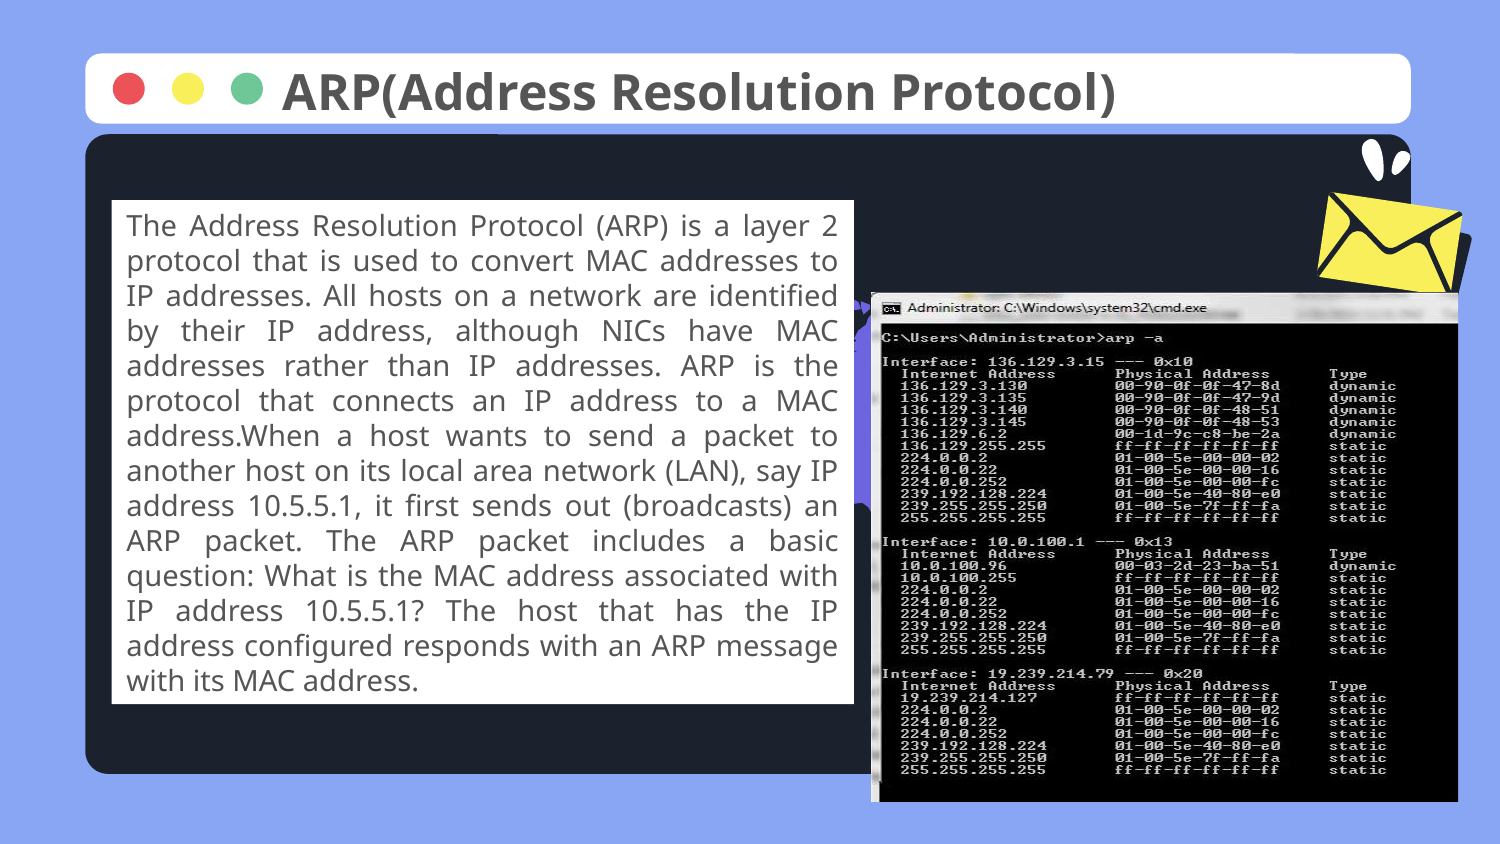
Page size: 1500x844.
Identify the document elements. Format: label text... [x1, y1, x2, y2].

picture [870, 291, 1459, 802]
text_box The Address Resolution Protocol (ARP) is a layer 2 protocol that is used to convert MAC addresses to IP addresses. All hosts on a network are identified by their IP address, although NICs have MAC addresses rather than IP addresses. ARP is the protocol that connects an IP address to a MAC address.When a host wants to send a packet to another host on its local area network (LAN), say IP address 10.5.5.1, it first sends out (broadcasts) an ARP packet. The ARP packet includes a basic question: What is the MAC address associated with IP address 10.5.5.1? The host that has the IP address configured responds with an ARP message with its MAC address. [111, 200, 854, 705]
text_box ARP(Address Resolution Protocol) [267, 53, 1453, 128]
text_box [403, 286, 1097, 700]
